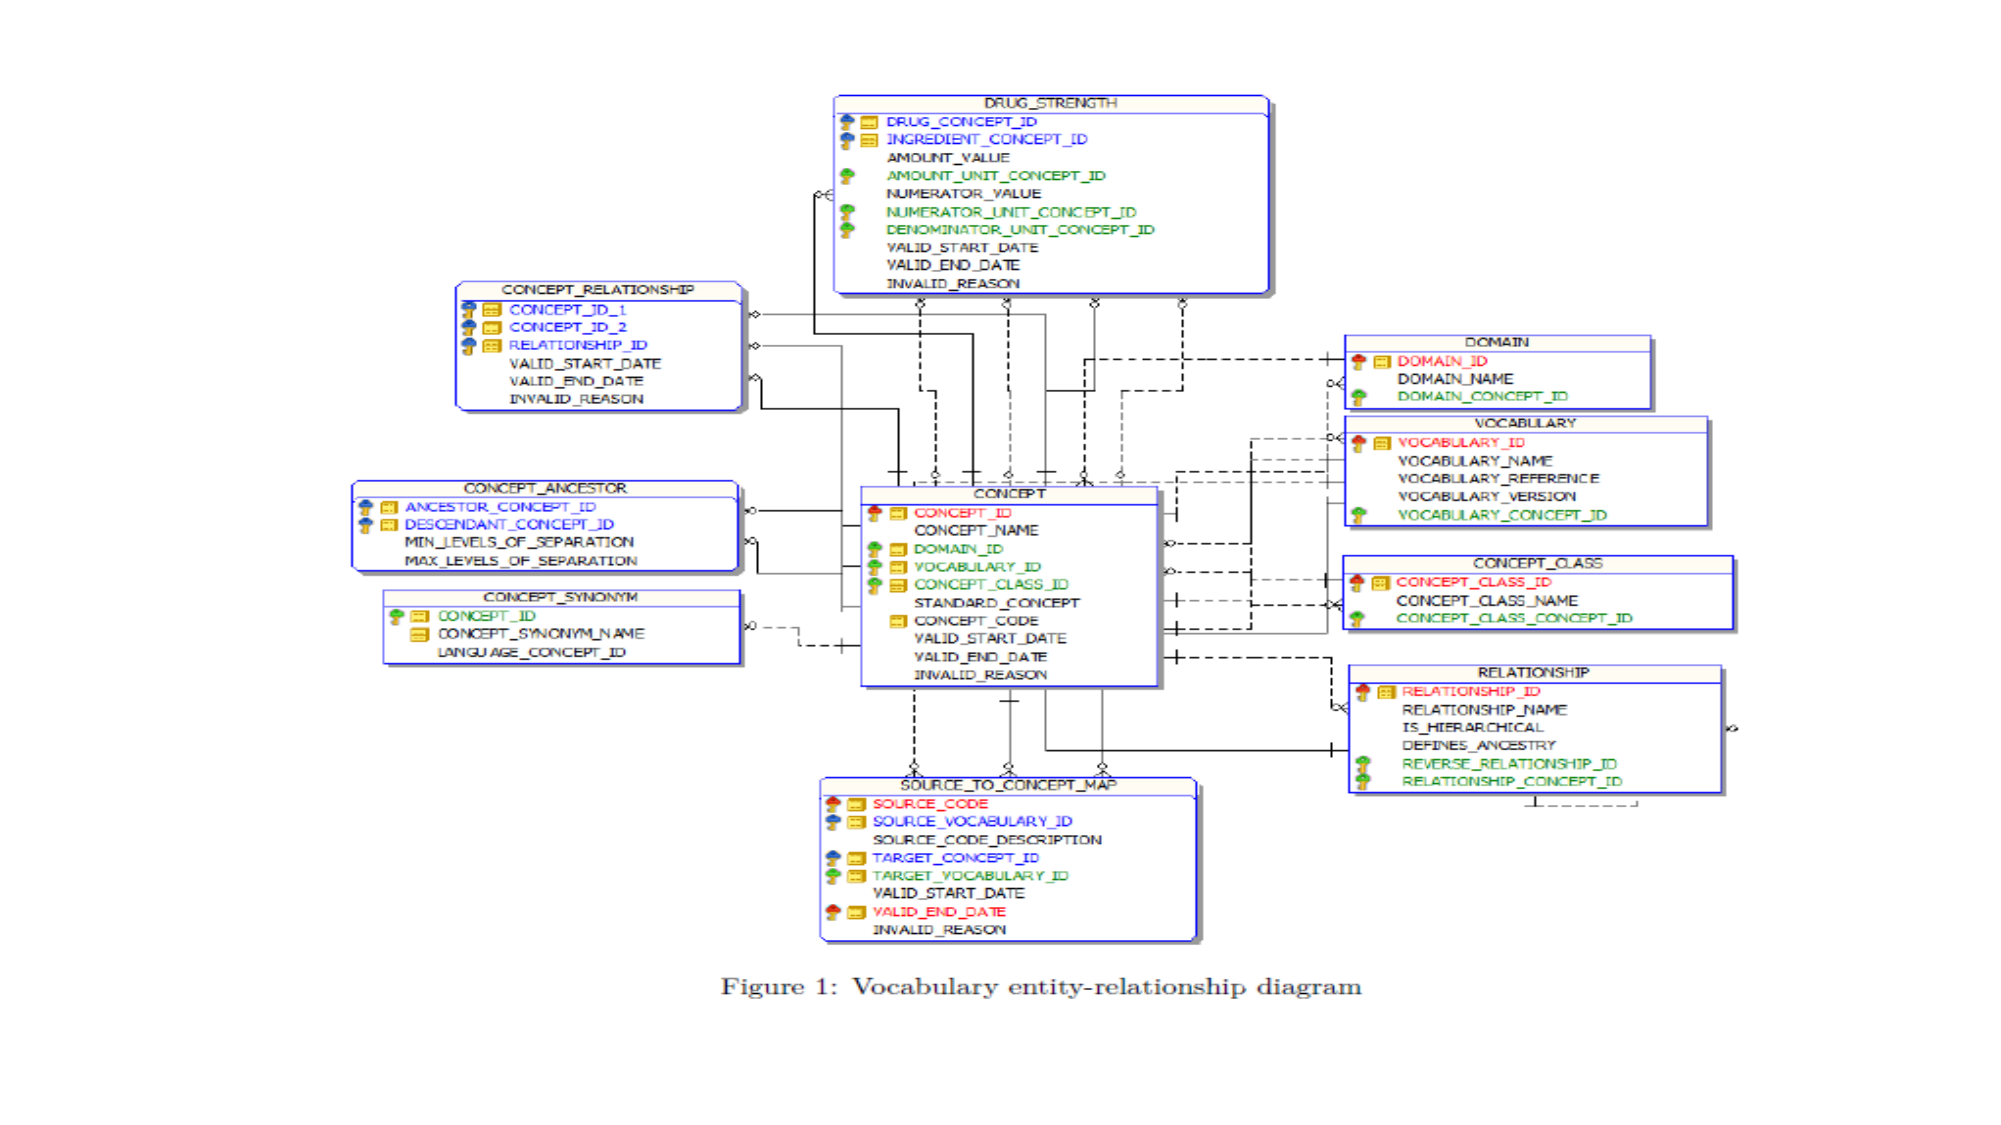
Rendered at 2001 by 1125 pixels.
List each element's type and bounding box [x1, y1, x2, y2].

list [236, 83, 1760, 1014]
